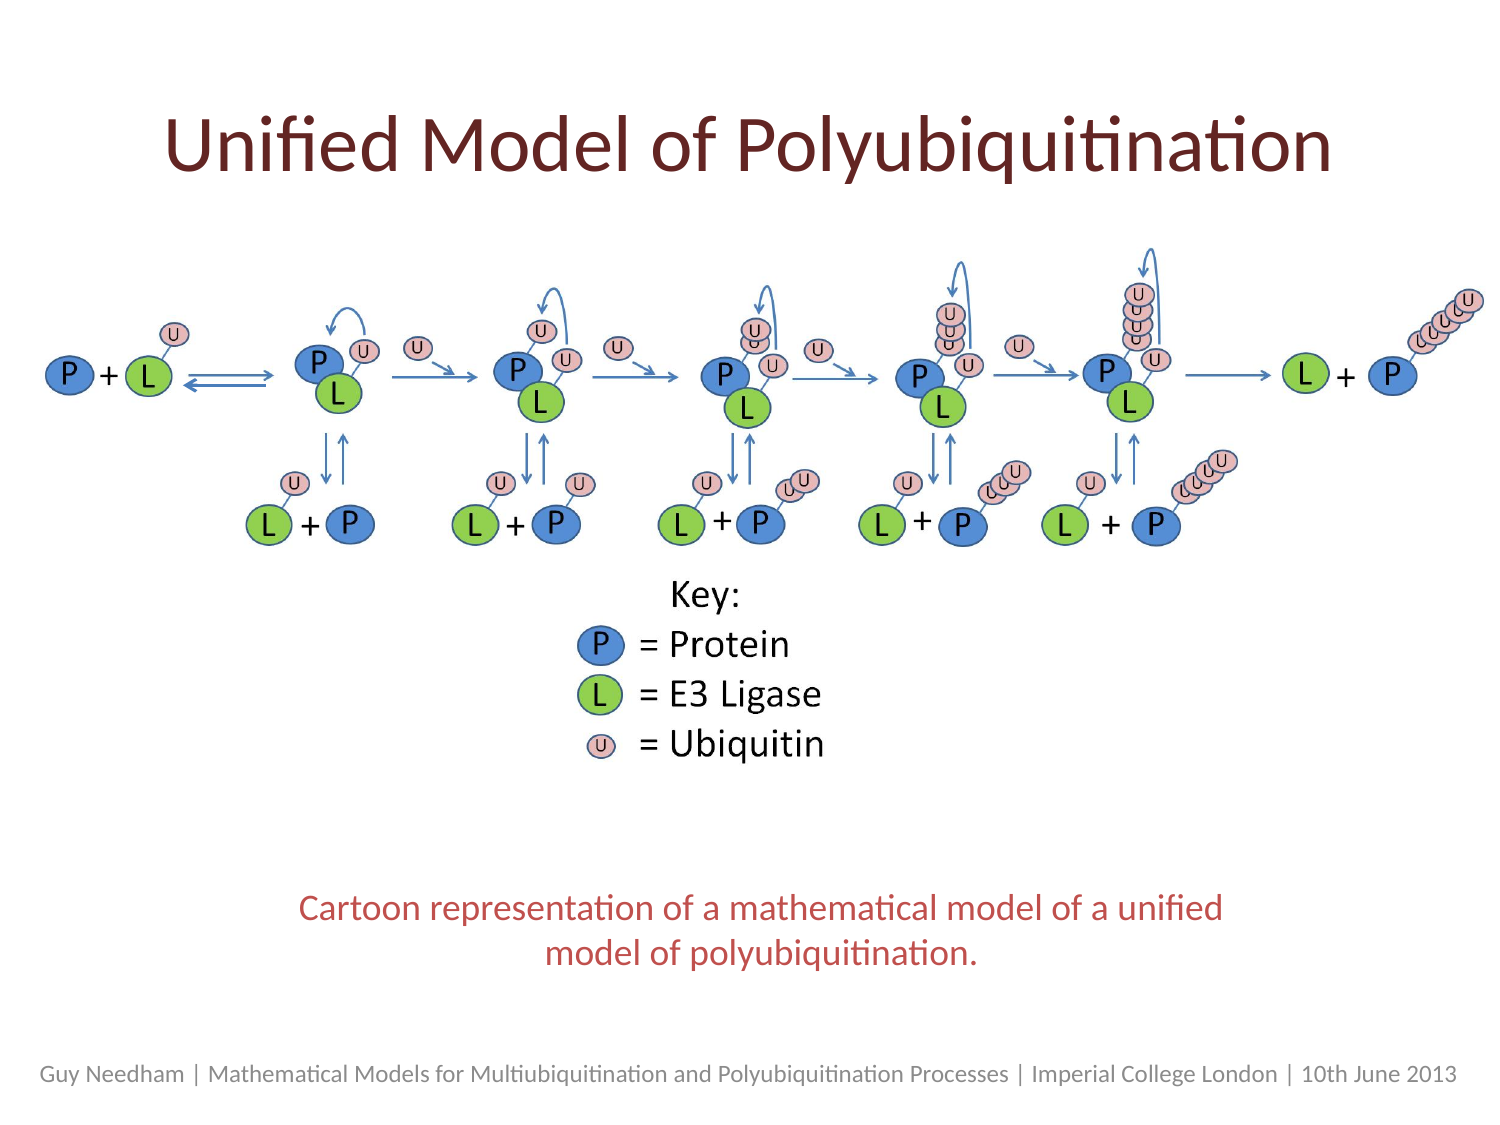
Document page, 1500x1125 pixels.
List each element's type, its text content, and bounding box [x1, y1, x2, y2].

picture [0, 246, 1487, 773]
text_box Cartoon representation of a mathematical model of a unified model of polyubiquitination. [277, 875, 1247, 980]
title Unified Model of Polyubiquitination [75, 45, 1425, 233]
footer Guy Needham | Mathematical Models for Multiubiquitination and Polyubiquitination Processes | Imperial College London | 10th June 2013 [0, 1042, 1500, 1103]
